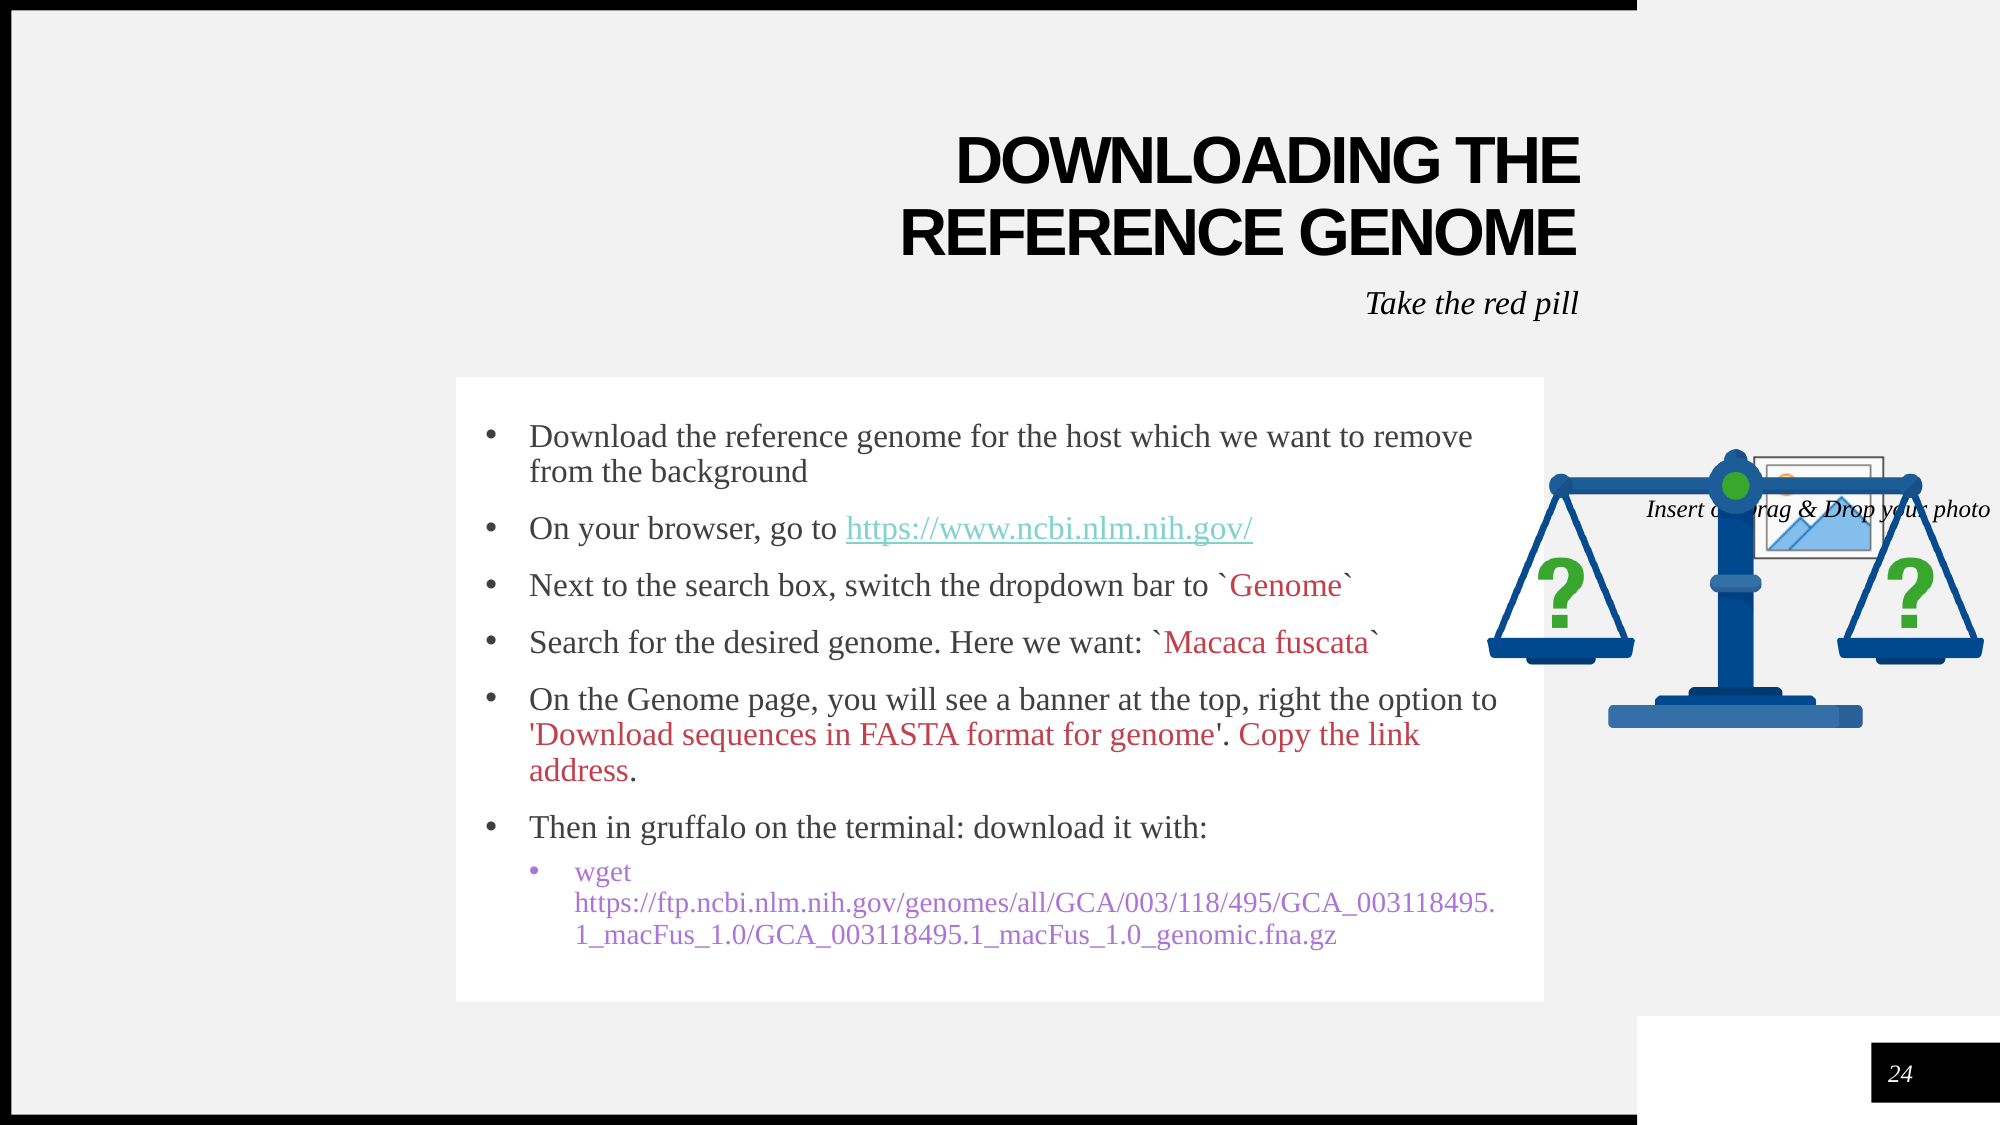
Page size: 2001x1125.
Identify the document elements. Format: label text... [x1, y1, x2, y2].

list Download the reference genome for the host which we want to remove from the background On your browser, go to https://www.ncbi.nlm.nih.gov/ Next to the search box, switch the dropdown bar to `Genome` Search for the desired genome. Here we want: `Macaca fuscata` On the Genome page, you will see a banner at the top, right the option to 'Download sequences in FASTA format for genome'. Copy the link address. Then in gruffalo on the terminal: download it with: wget https://ftp.ncbi.nlm.nih.gov/genomes/all/GCA/003/118/495/GCA_003118495.1_macFus_1.0/GCA_003118495.1_macFus_1.0_genomic.fna.gz [455, 377, 1544, 1002]
title DOWNLOADING the reference genome [729, 123, 1580, 273]
slide_number 24 [1877, 1050, 1924, 1096]
picture [1487, 0, 2000, 1016]
list Take the red pill [729, 286, 1580, 346]
